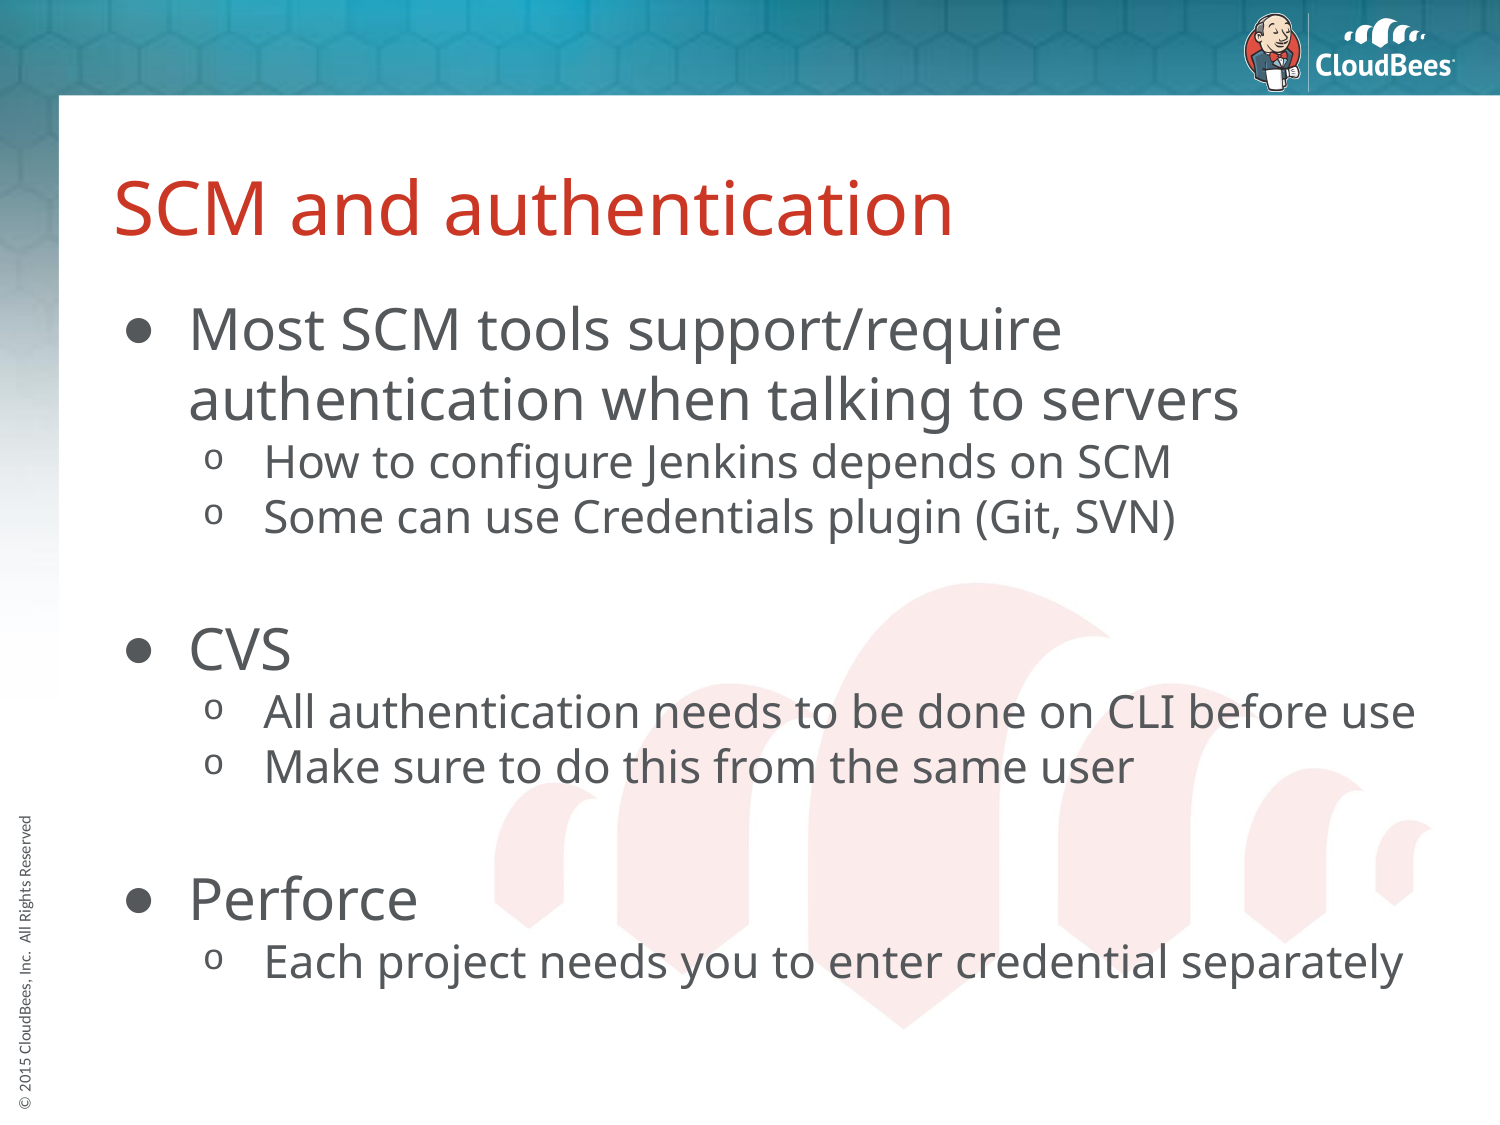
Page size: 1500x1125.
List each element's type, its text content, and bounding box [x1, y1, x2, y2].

picture [0, 0, 1500, 1125]
title SCM and authentication [98, 136, 1448, 274]
list Most SCM tools support/require authentication when talking to servers How to configure Jenkins depends on SCM Some can use Credentials plugin (Git, SVN) CVS All authentication needs to be done on CLI before use Make sure to do this from the same user Perforce Each project needs you to enter credential separately [98, 277, 1448, 1021]
picture [468, 559, 1455, 1052]
